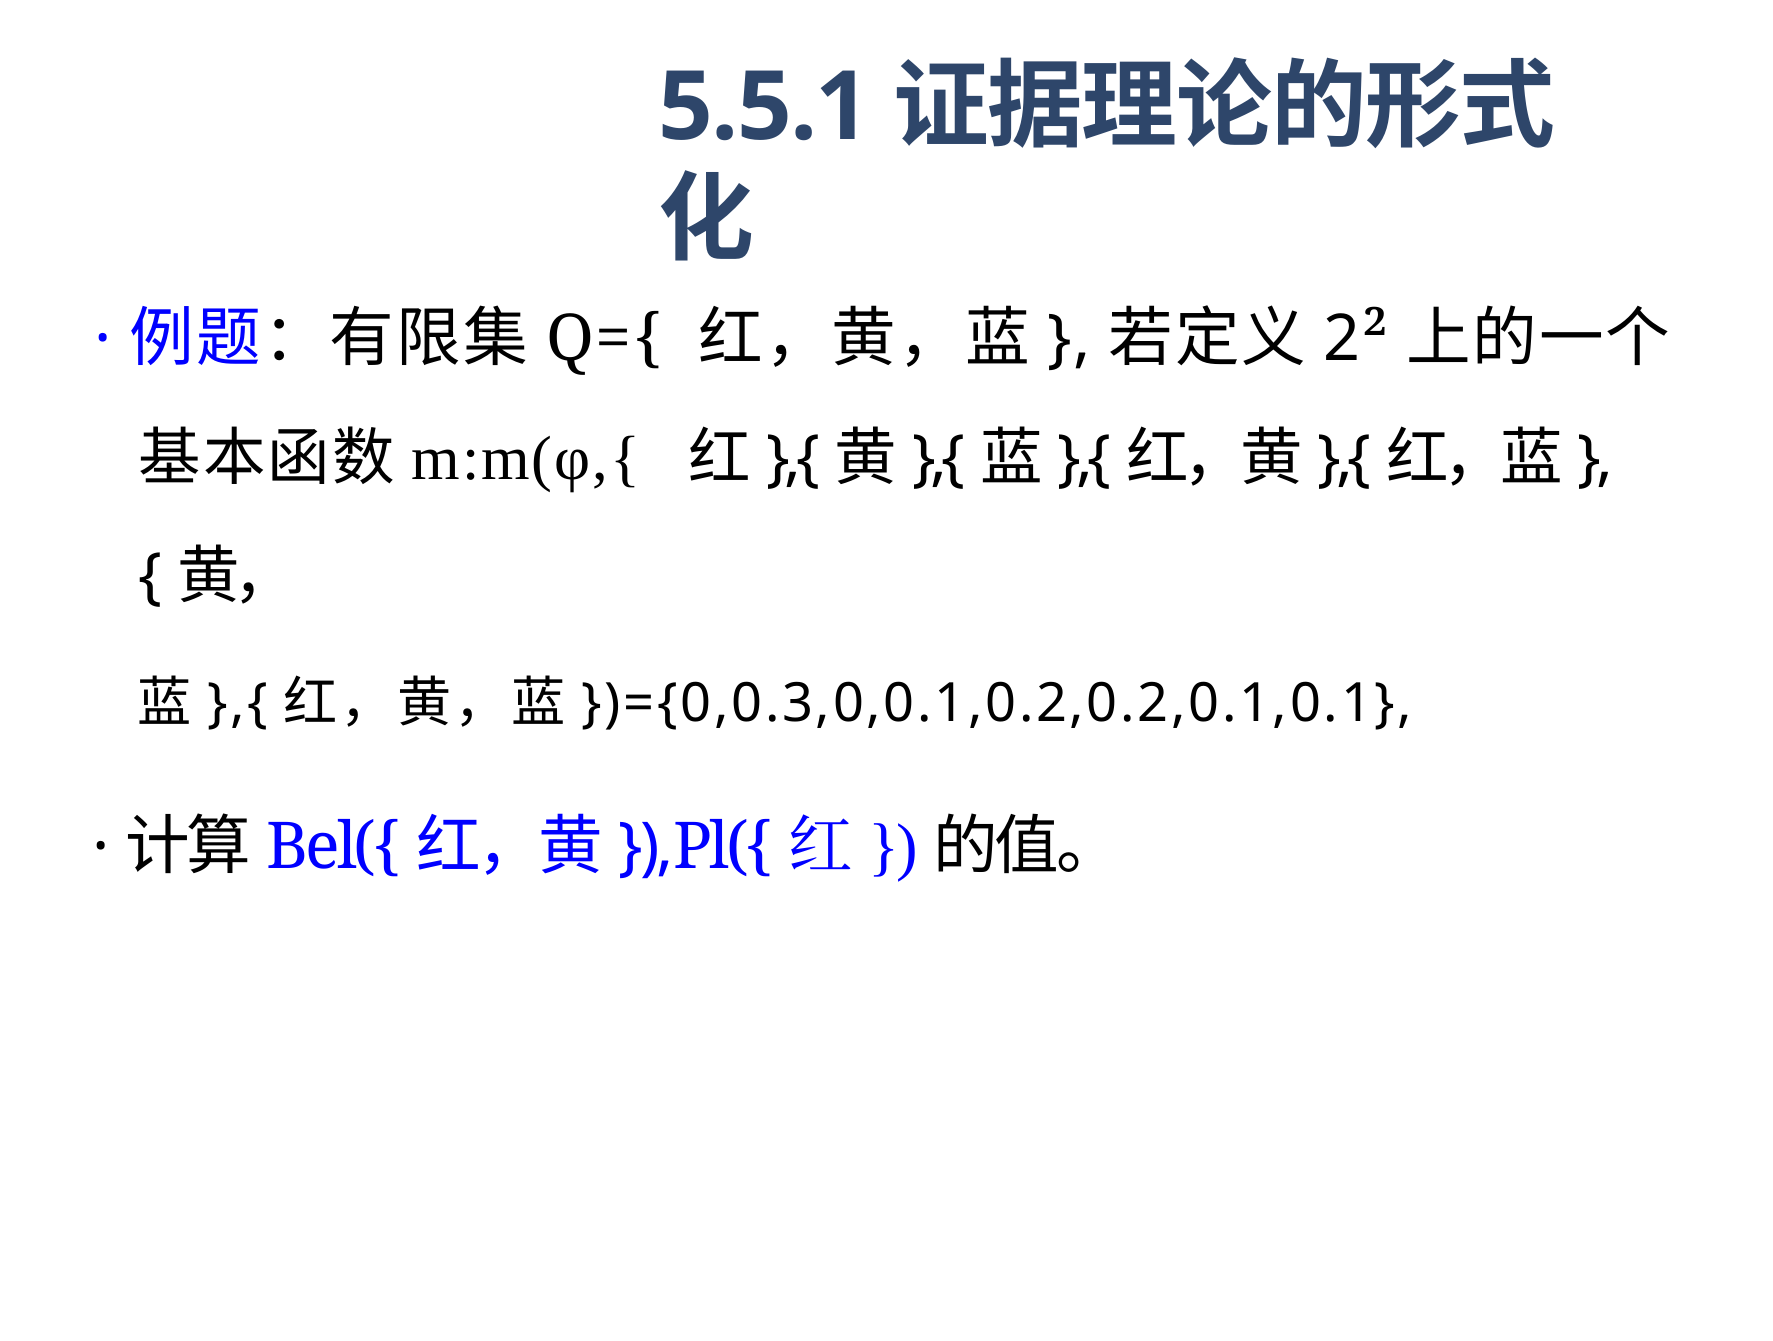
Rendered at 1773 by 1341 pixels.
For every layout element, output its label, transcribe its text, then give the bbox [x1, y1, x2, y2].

text_box 5.5.1证据理论的形式化 [656, 47, 1649, 165]
text_box ·例题：有限集Q={ 红，黄，蓝},若定义2²上的一个 基本函数m:m(φ,{ 红},{黄},{蓝},{红，黄},{红，蓝},{黄， 蓝},{红，黄，蓝})={0,0.3,0,0.1,0.2,0.2,0.1,0.1}, ·计算Bel({红，黄}),Pl({红})的值。 2024/7/2 93 [90, 303, 1701, 1289]
